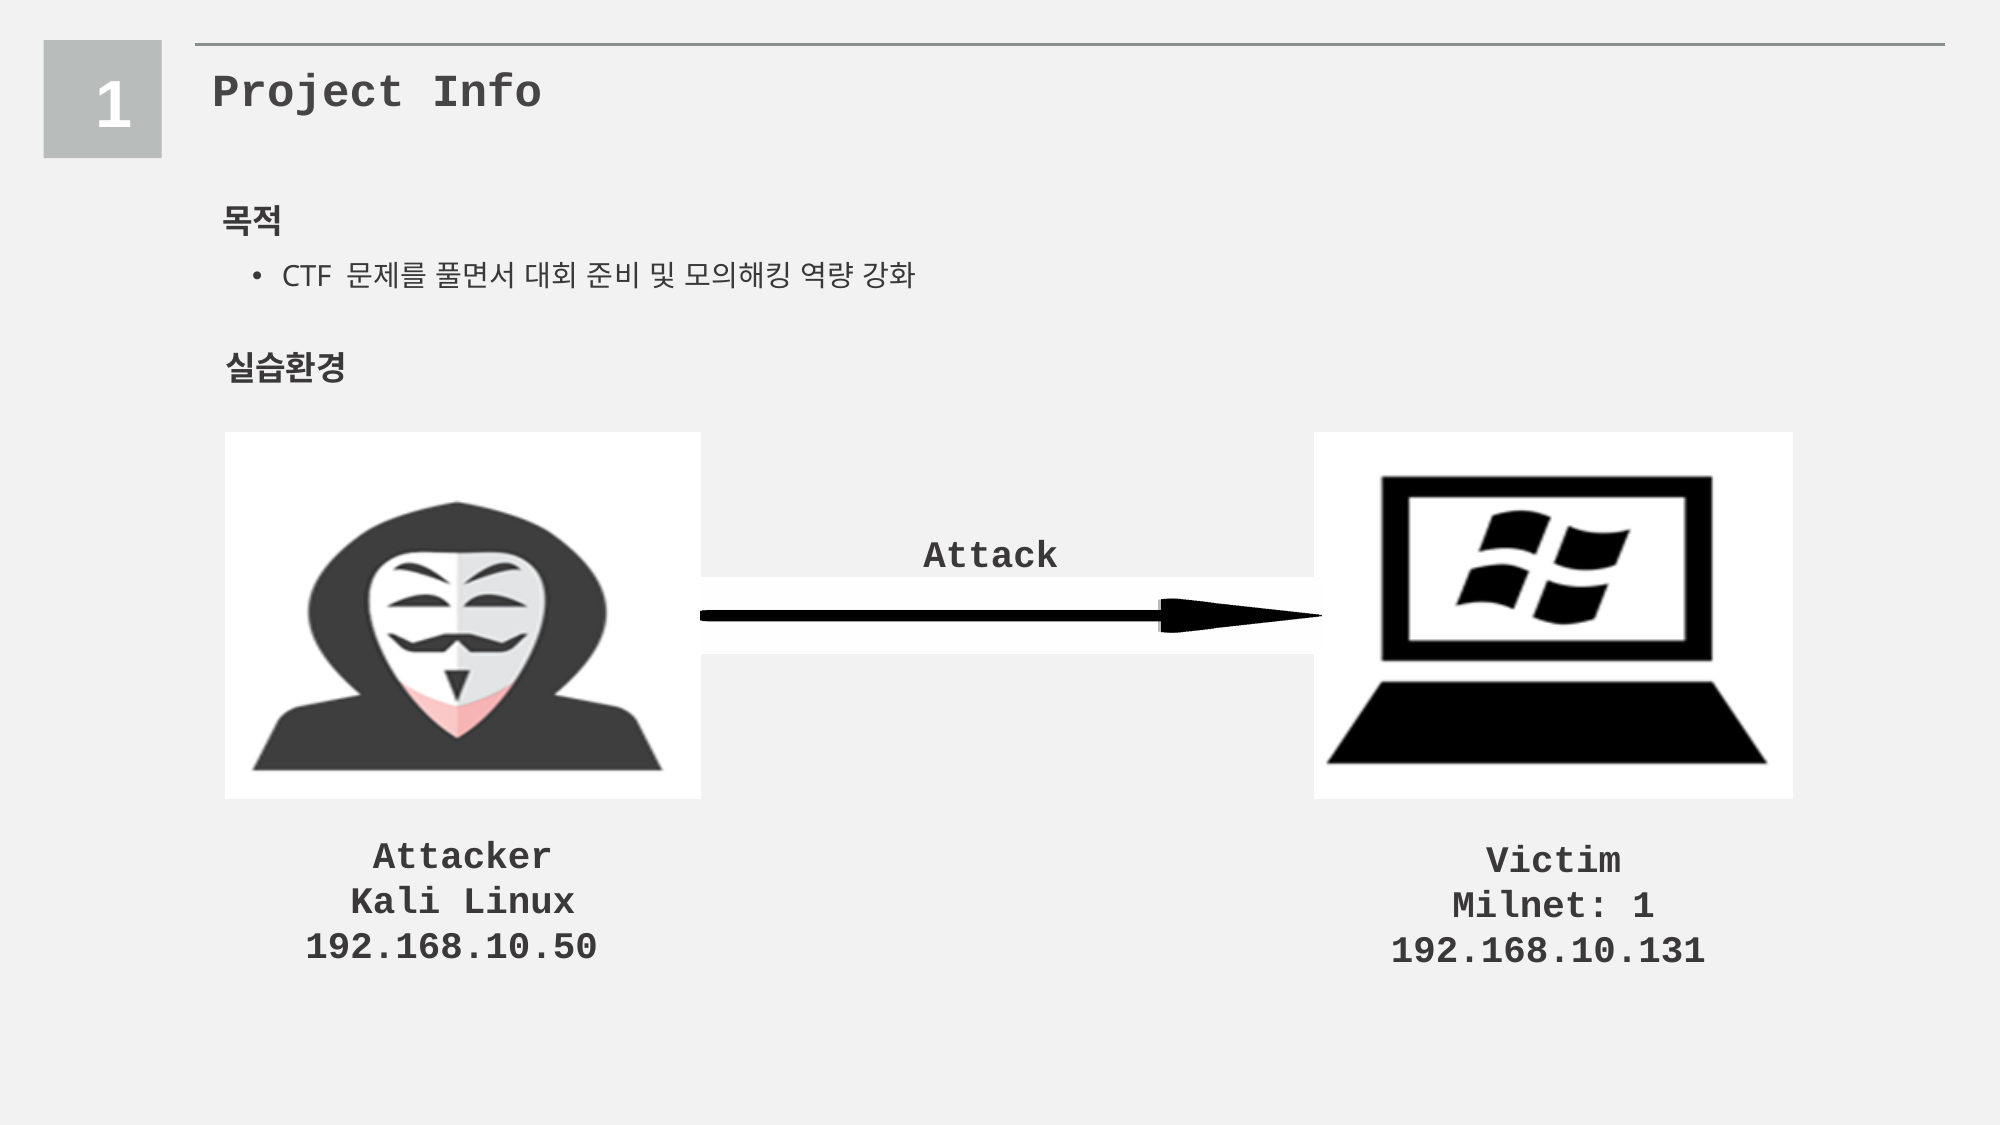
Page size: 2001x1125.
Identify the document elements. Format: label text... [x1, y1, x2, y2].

text_box Victim Milnet: 1 192.168.10.131 [1314, 827, 1793, 978]
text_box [194, 53, 560, 124]
text_box [42, 39, 163, 159]
text_box Attacker Kali Linux 192.168.10.50 [225, 824, 701, 974]
text_box 목적 CTF 문제를 풀면서 대회 준비 및 모의해킹 역량 강화 [207, 172, 1968, 300]
picture [225, 432, 1793, 799]
text_box 1 [80, 52, 123, 148]
text_box Attack [908, 522, 1153, 577]
text_box 실습환경 [210, 319, 1971, 514]
